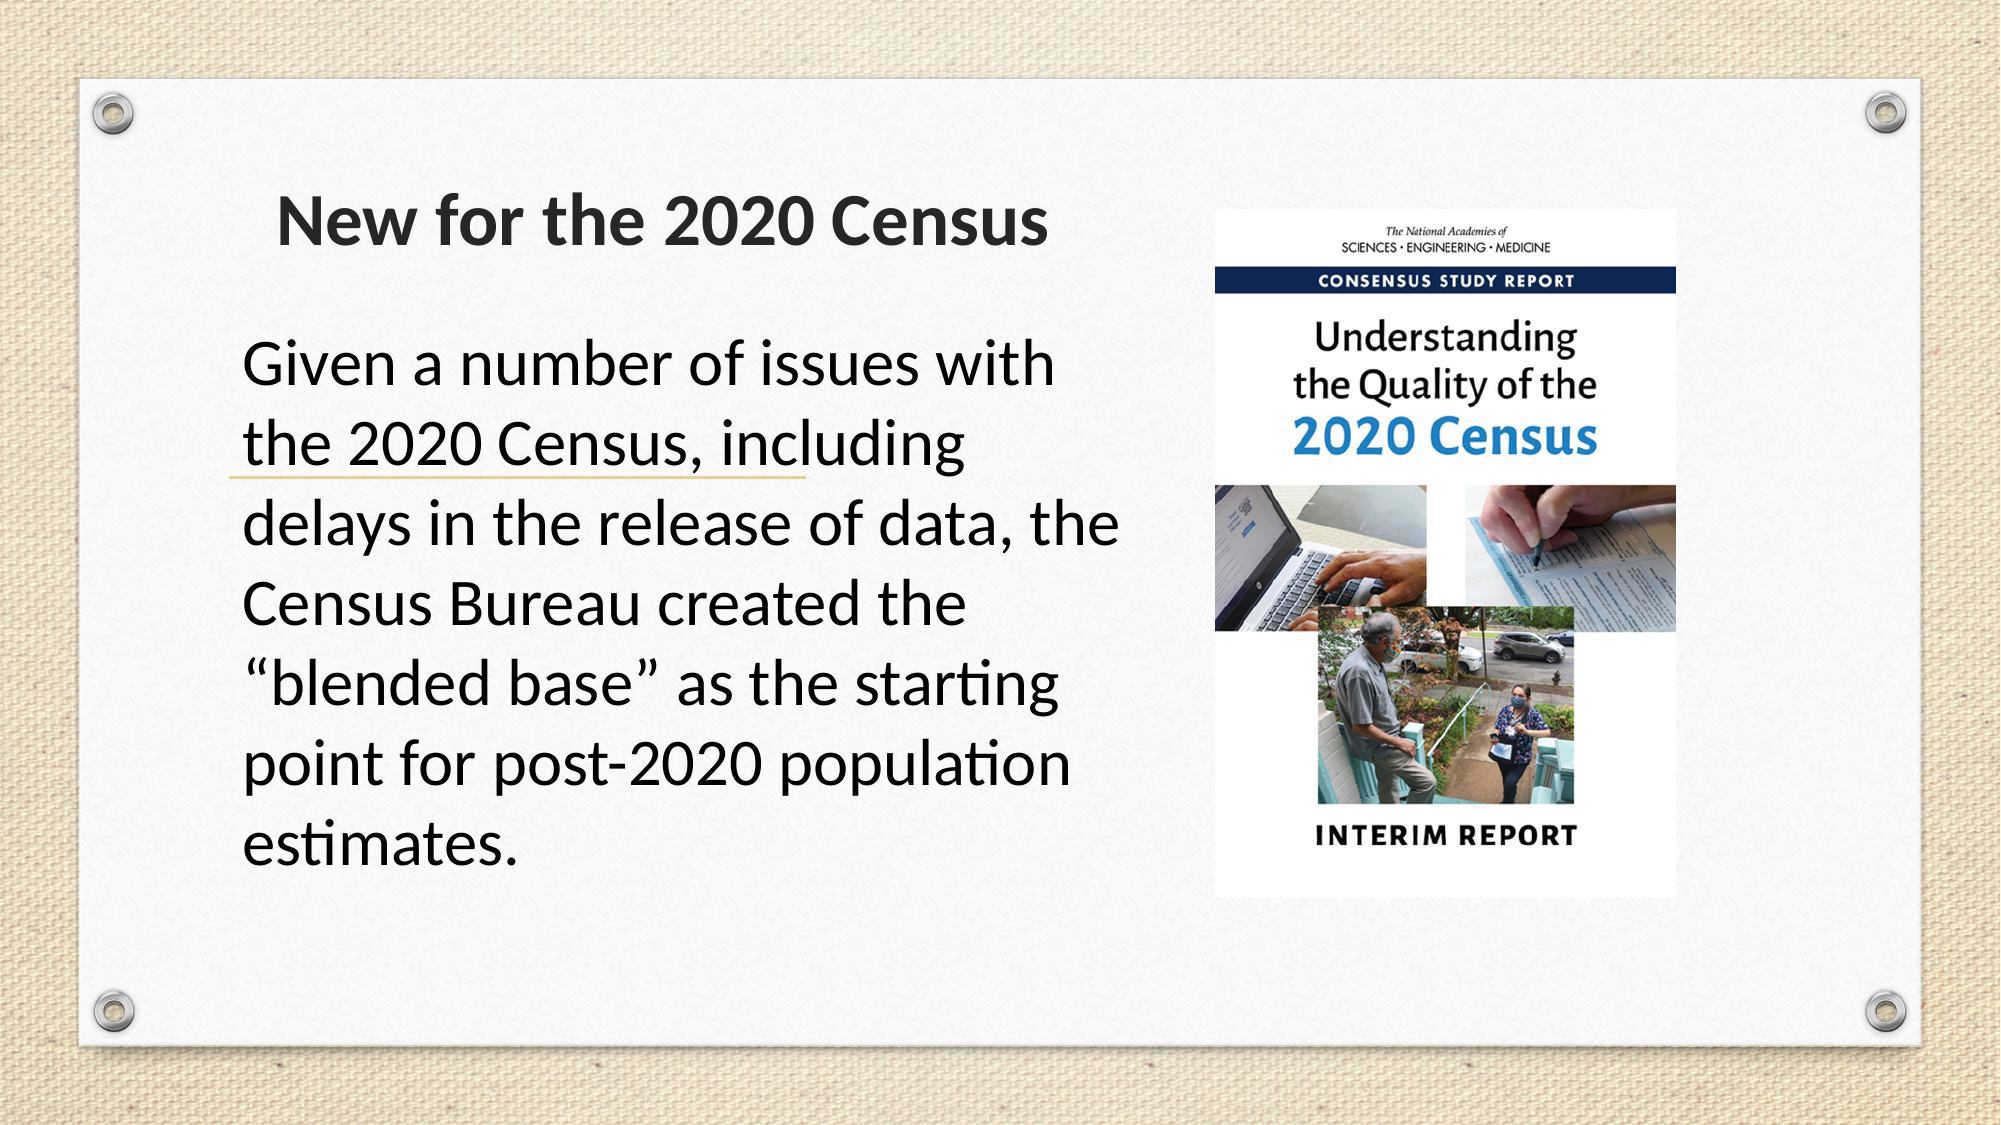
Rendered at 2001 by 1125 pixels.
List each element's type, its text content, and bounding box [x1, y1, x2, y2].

picture [0, 0, 2001, 1125]
list Given a number of issues with the 2020 Census, including delays in the release of data, the Census Bureau created the “blended base” as the starting point for post-2020 population estimates. [227, 311, 1154, 899]
title New for the 2020 Census [227, 150, 1100, 268]
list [1215, 208, 1676, 899]
